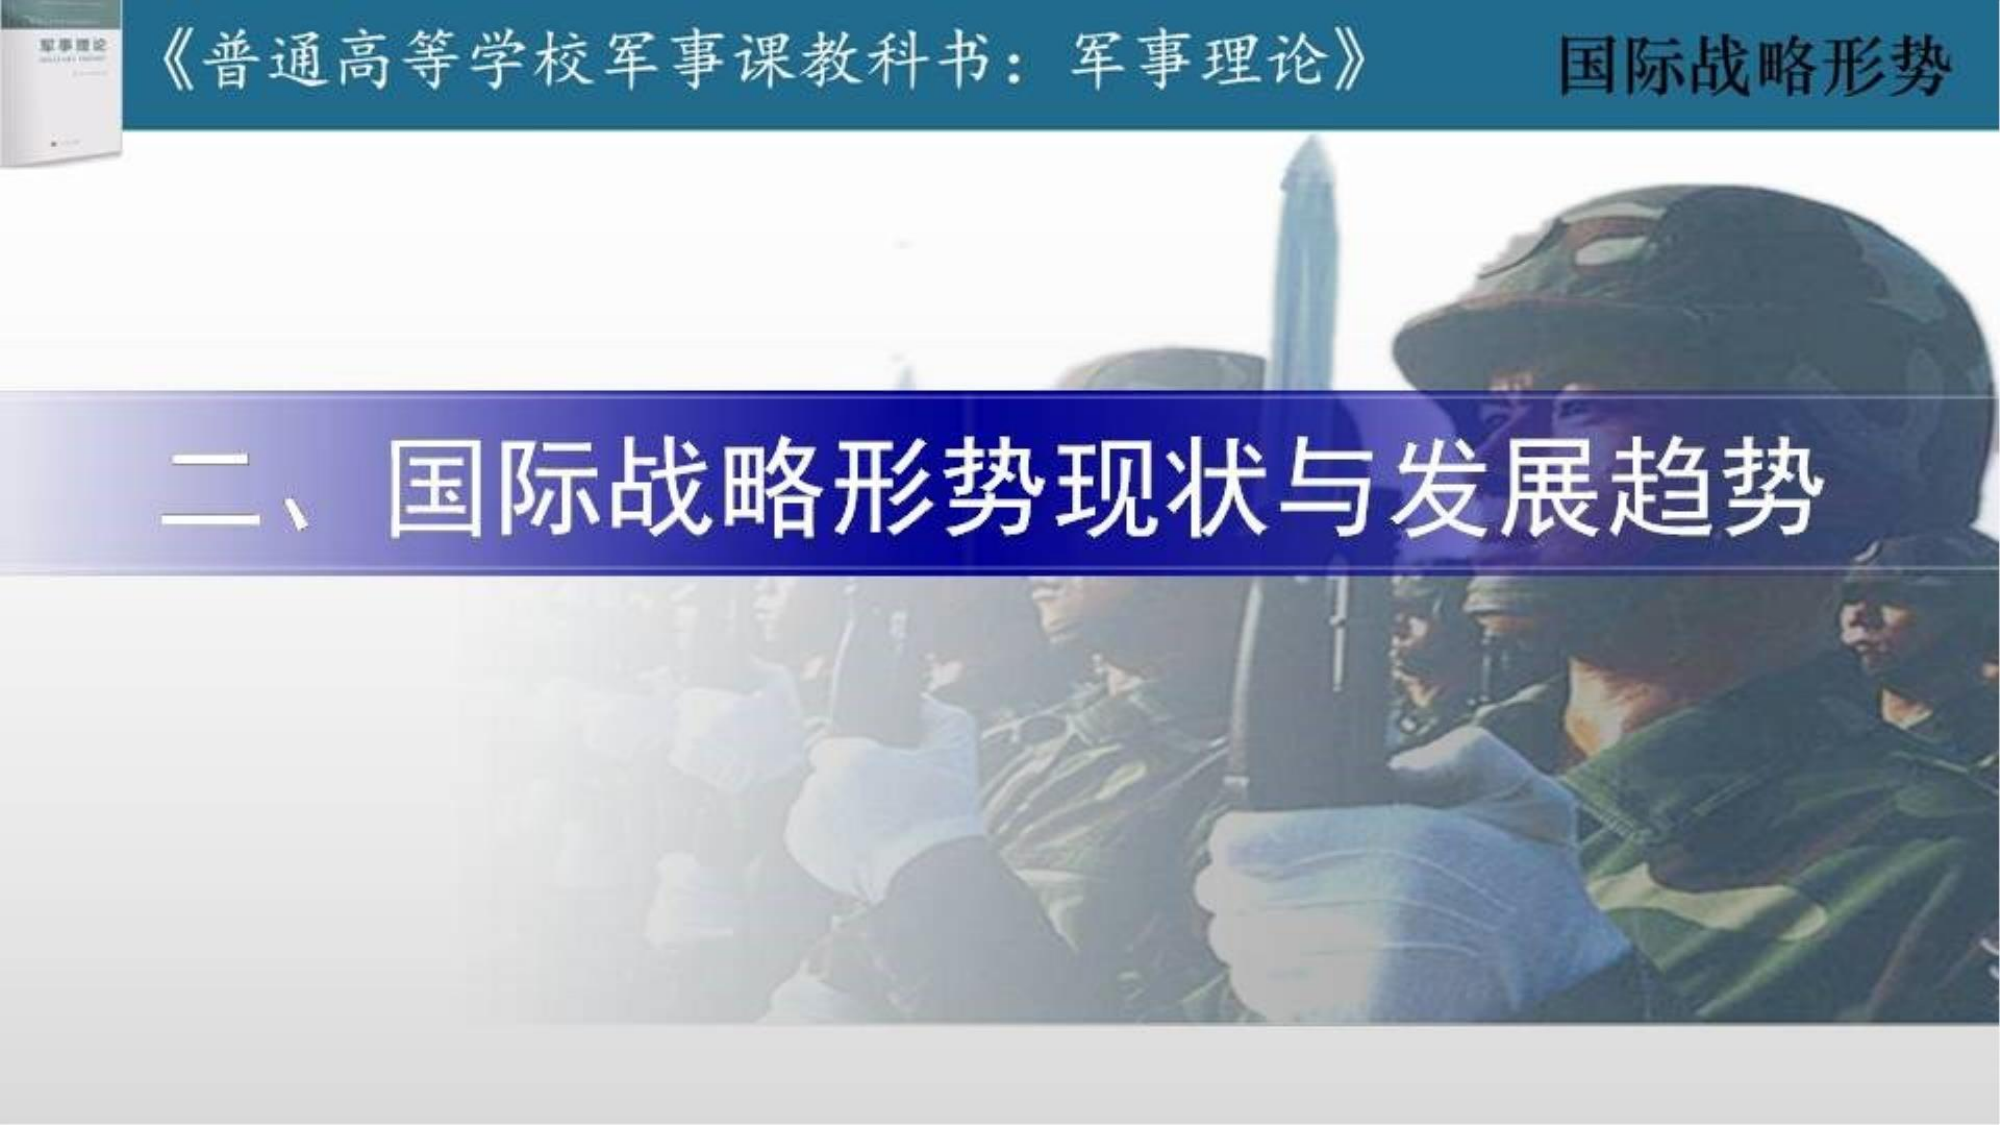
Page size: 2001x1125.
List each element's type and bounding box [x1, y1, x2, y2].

text_box [0, 0, 2000, 1125]
